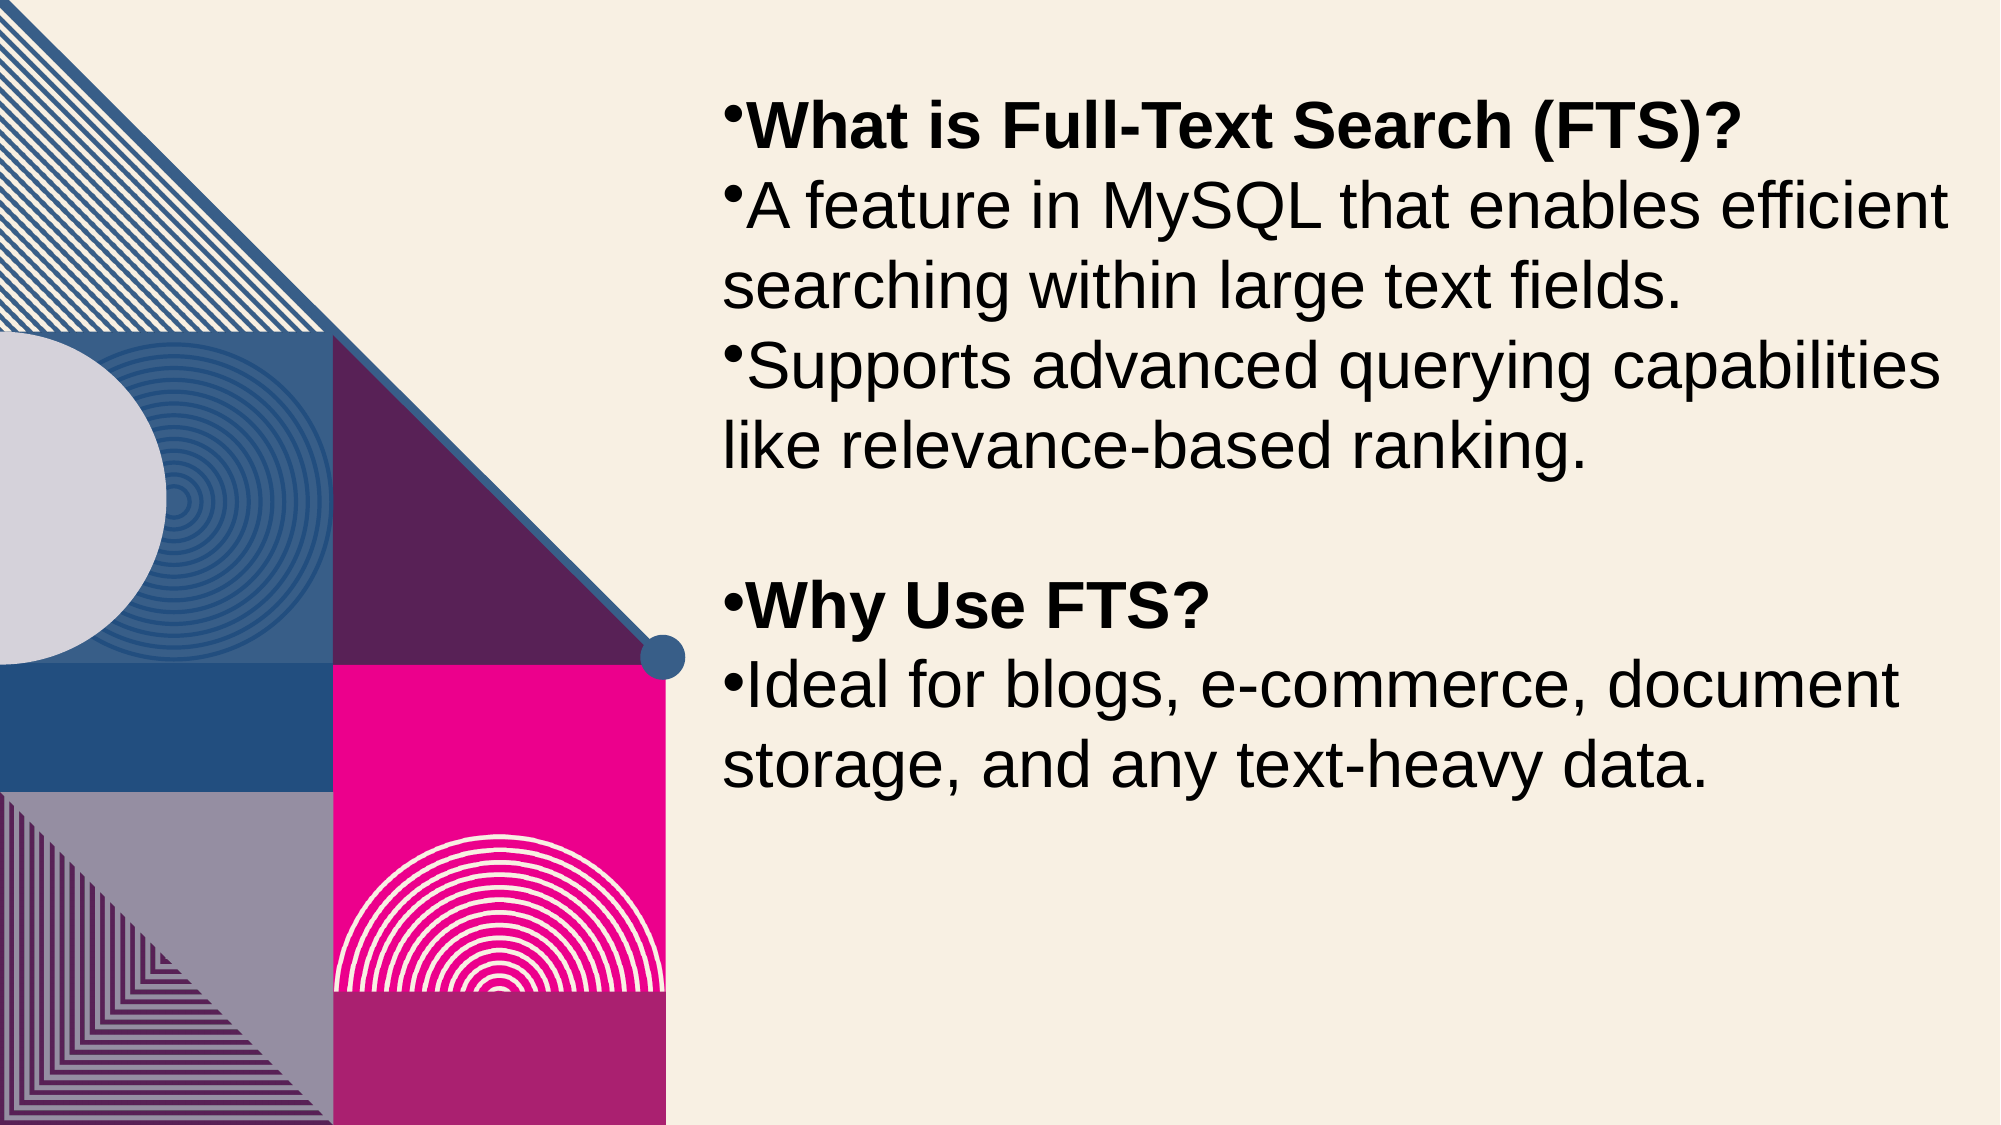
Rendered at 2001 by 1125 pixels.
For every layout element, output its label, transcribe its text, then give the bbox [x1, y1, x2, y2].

picture [0, 792, 333, 1125]
list What is Full-Text Search (FTS)? A feature in MySQL that enables efficient searching within large text fields. Supports advanced querying capabilities like relevance-based ranking. Why Use FTS? Ideal for blogs, e-commerce, document storage, and any text-heavy data. [707, 74, 2000, 889]
picture [10, 0, 332, 321]
picture [0, 4, 330, 333]
picture [334, 834, 665, 991]
